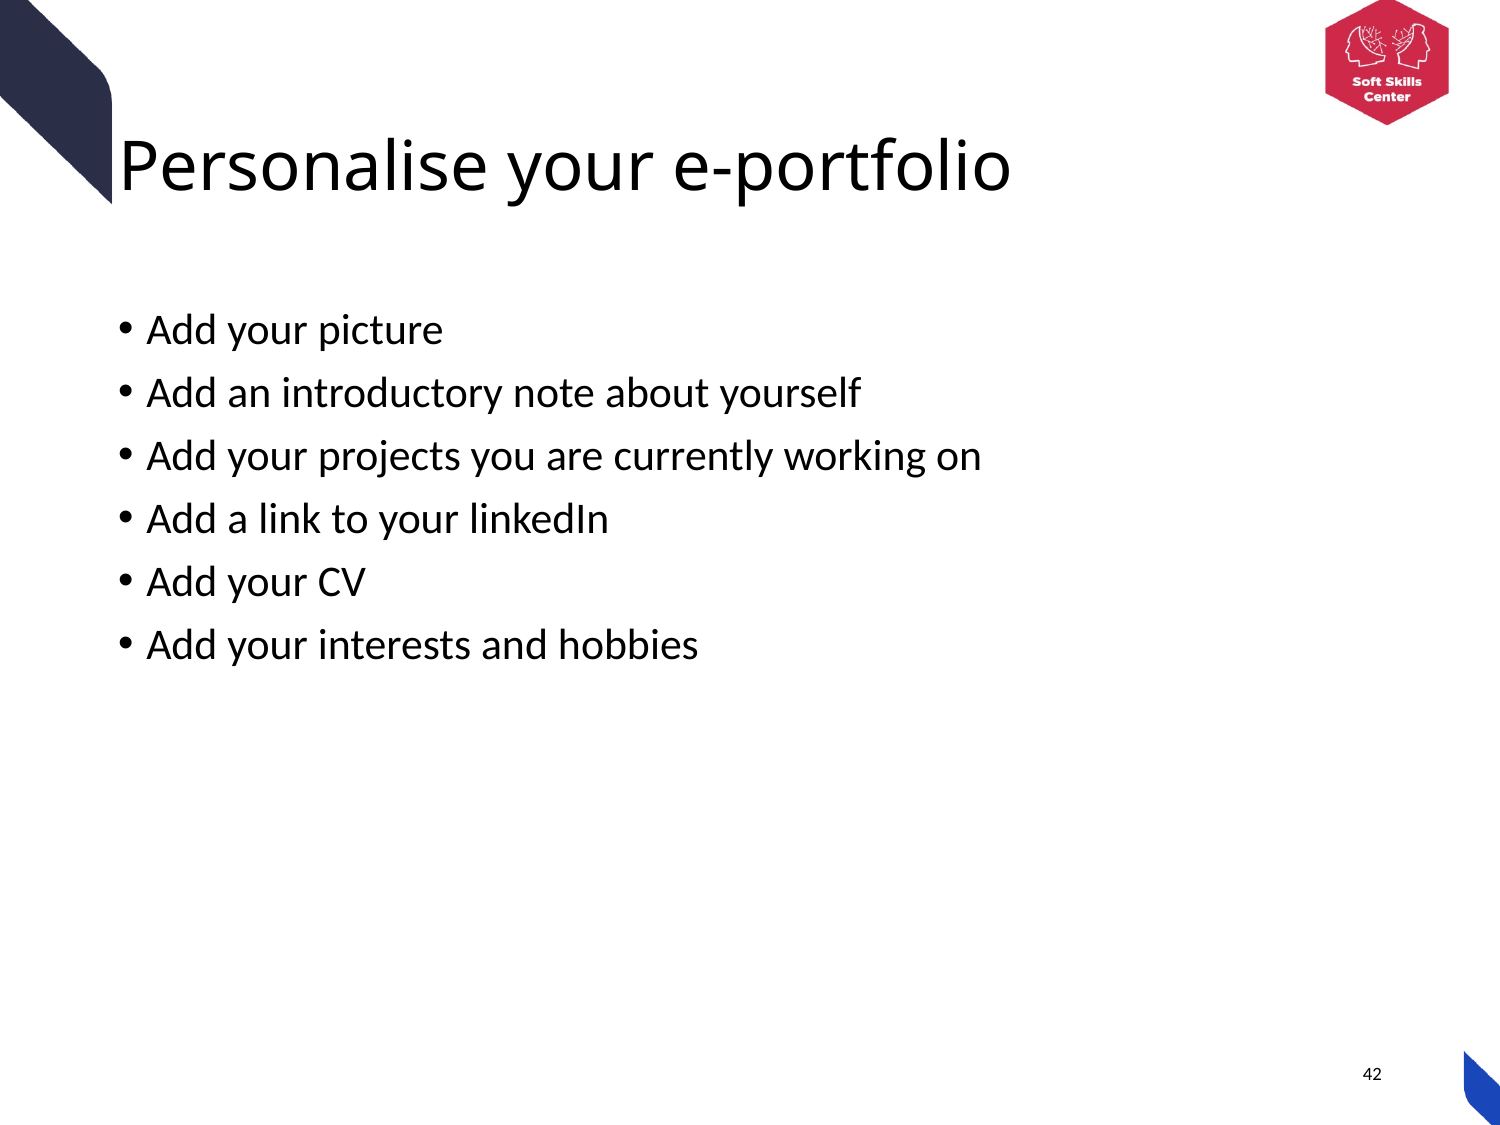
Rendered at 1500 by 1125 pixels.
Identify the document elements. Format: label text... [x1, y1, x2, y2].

picture [1308, 0, 1468, 138]
list Add your picture Add an introductory note about yourself Add your projects you are currently working on Add a link to your linkedIn Add your CV Add your interests and hobbies [103, 299, 1397, 1014]
title Personalise your e-portfolio [103, 59, 1397, 278]
slide_number 42 [1059, 1042, 1397, 1103]
picture [0, 0, 135, 219]
picture [1463, 1040, 1500, 1125]
